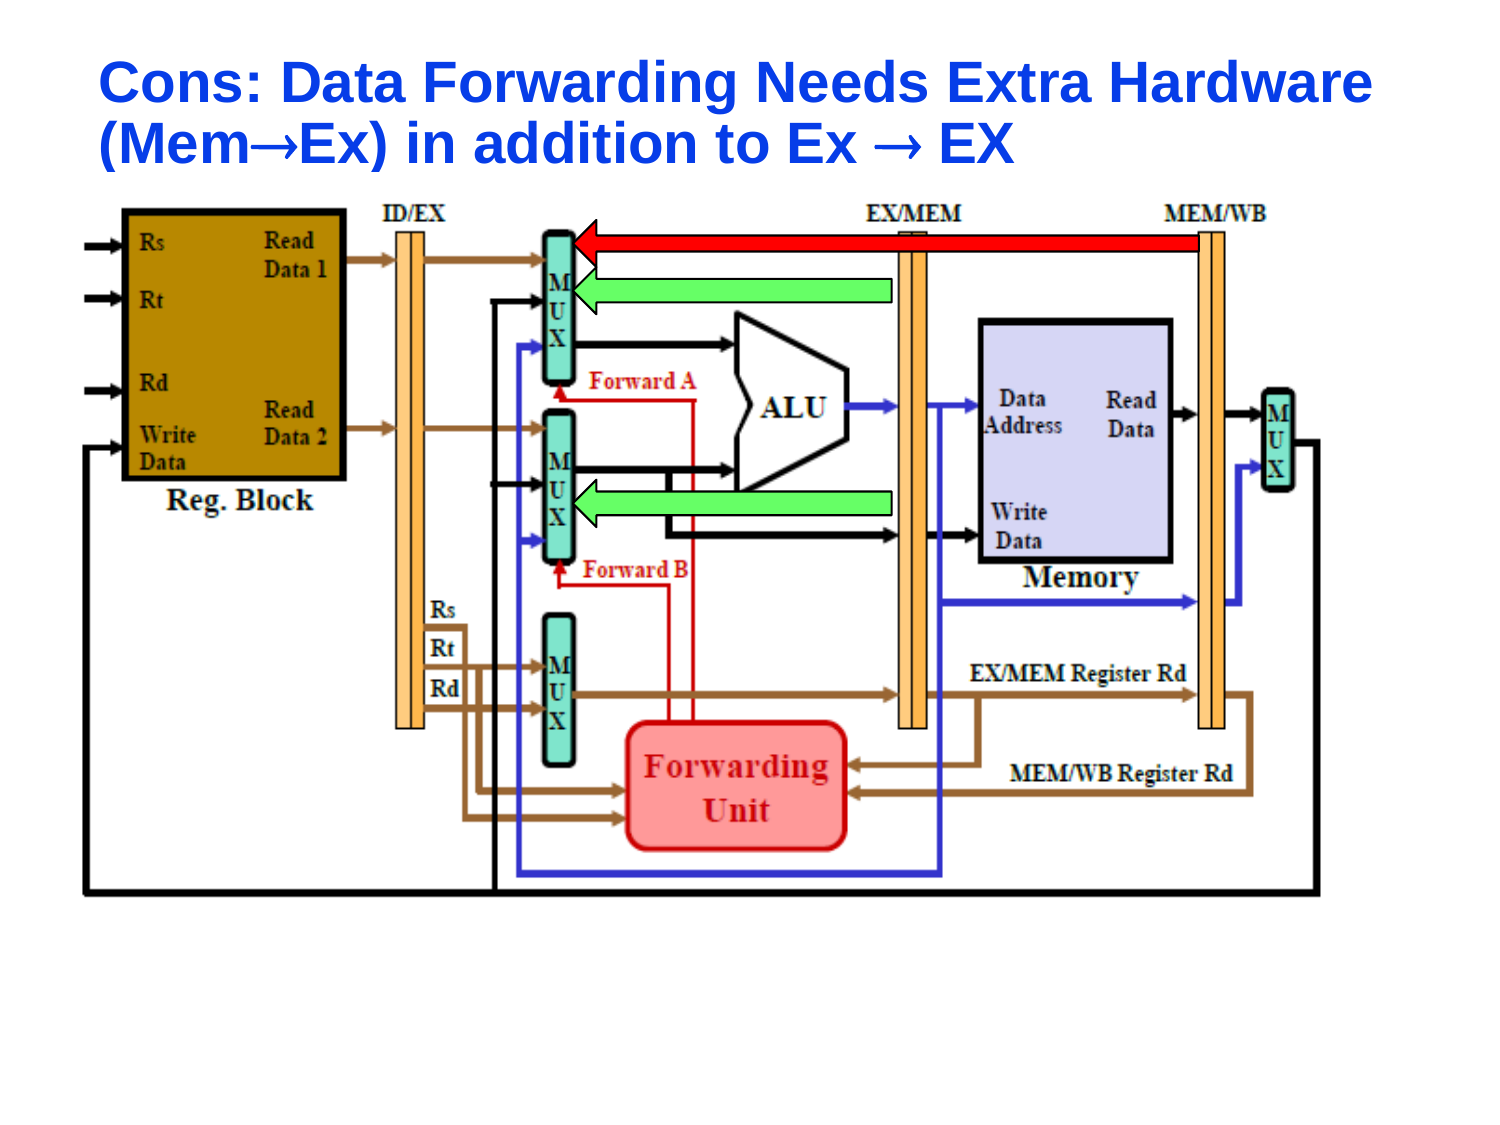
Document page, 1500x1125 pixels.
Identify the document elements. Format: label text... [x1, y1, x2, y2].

picture [27, 172, 1427, 906]
title Cons: Data Forwarding Needs Extra Hardware (MemEx) in addition to Ex  EX [87, 49, 1427, 172]
